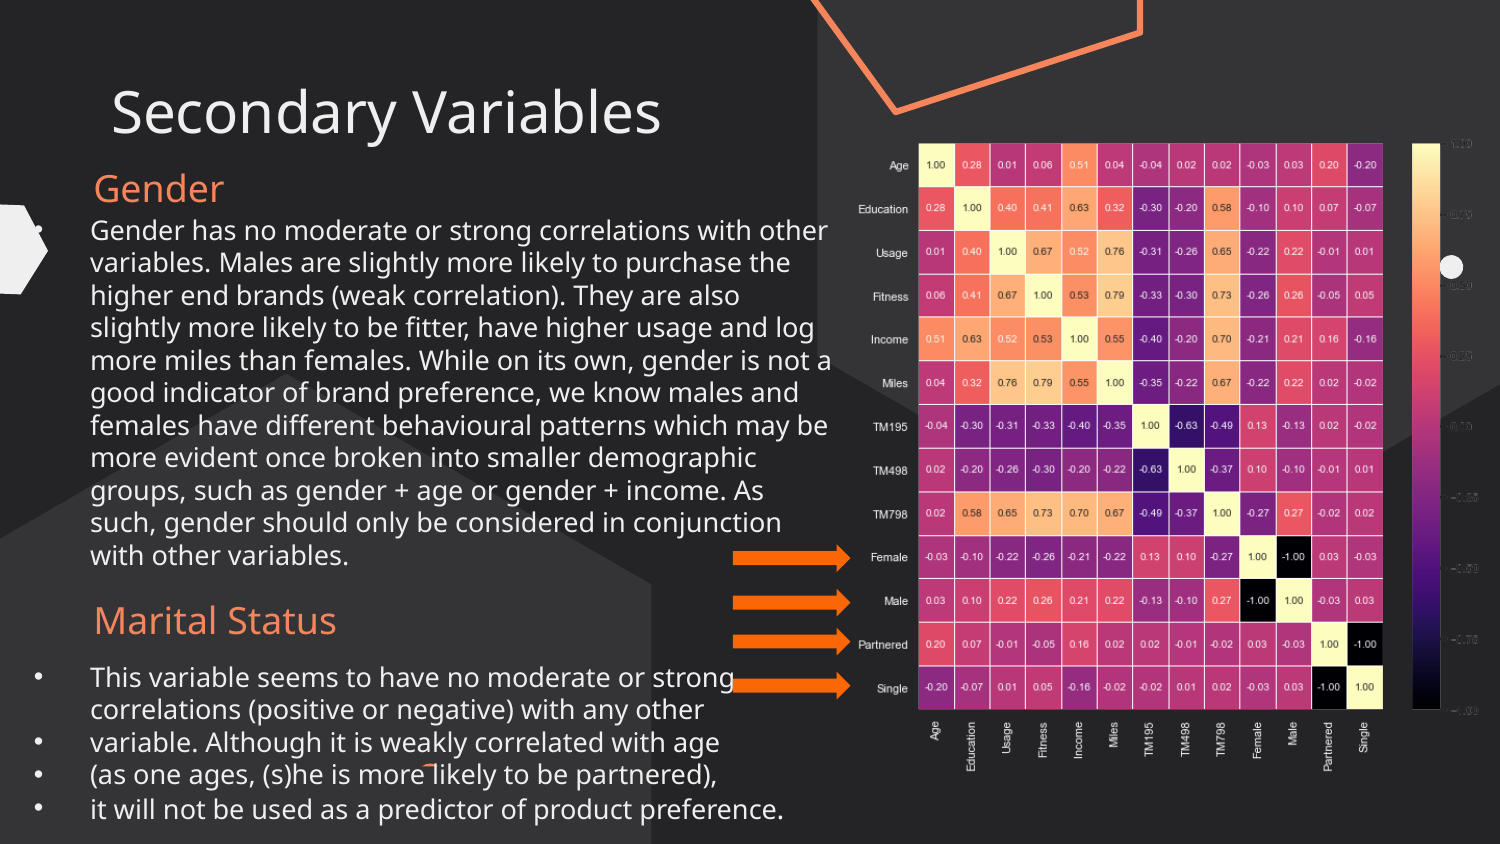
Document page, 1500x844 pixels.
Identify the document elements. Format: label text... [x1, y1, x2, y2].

text_box [407, 789, 462, 822]
title Secondary Variables [95, 66, 1429, 161]
title Gender [78, 126, 491, 198]
text_box This variable seems to have no moderate or strong correlations (positive or negative) with any other variable. Although it is weakly correlated with age (as one ages, (s)he is more likely to be partnered), it will not be used as a predictor of product preference. [0, 645, 851, 789]
text_box [730, 586, 845, 619]
text_box [730, 542, 845, 575]
text_box Marital Status [78, 558, 491, 645]
picture [850, 132, 1486, 778]
subtitle Gender has no moderate or strong correlations with other variables. Males are slightly more likely to purchase the higher end brands (weak correlation). They are also slightly more likely to be fitter, have higher usage and log more miles than females. While on its own, gender is not a good indicator of brand preference, we know males and females have different behavioural patterns which may be more evident once broken into smaller demographic groups, such as gender + age or gender + income. As such, gender should only be considered in conjunction with other variables. [0, 198, 845, 441]
text_box [730, 669, 845, 702]
text_box [730, 625, 845, 658]
